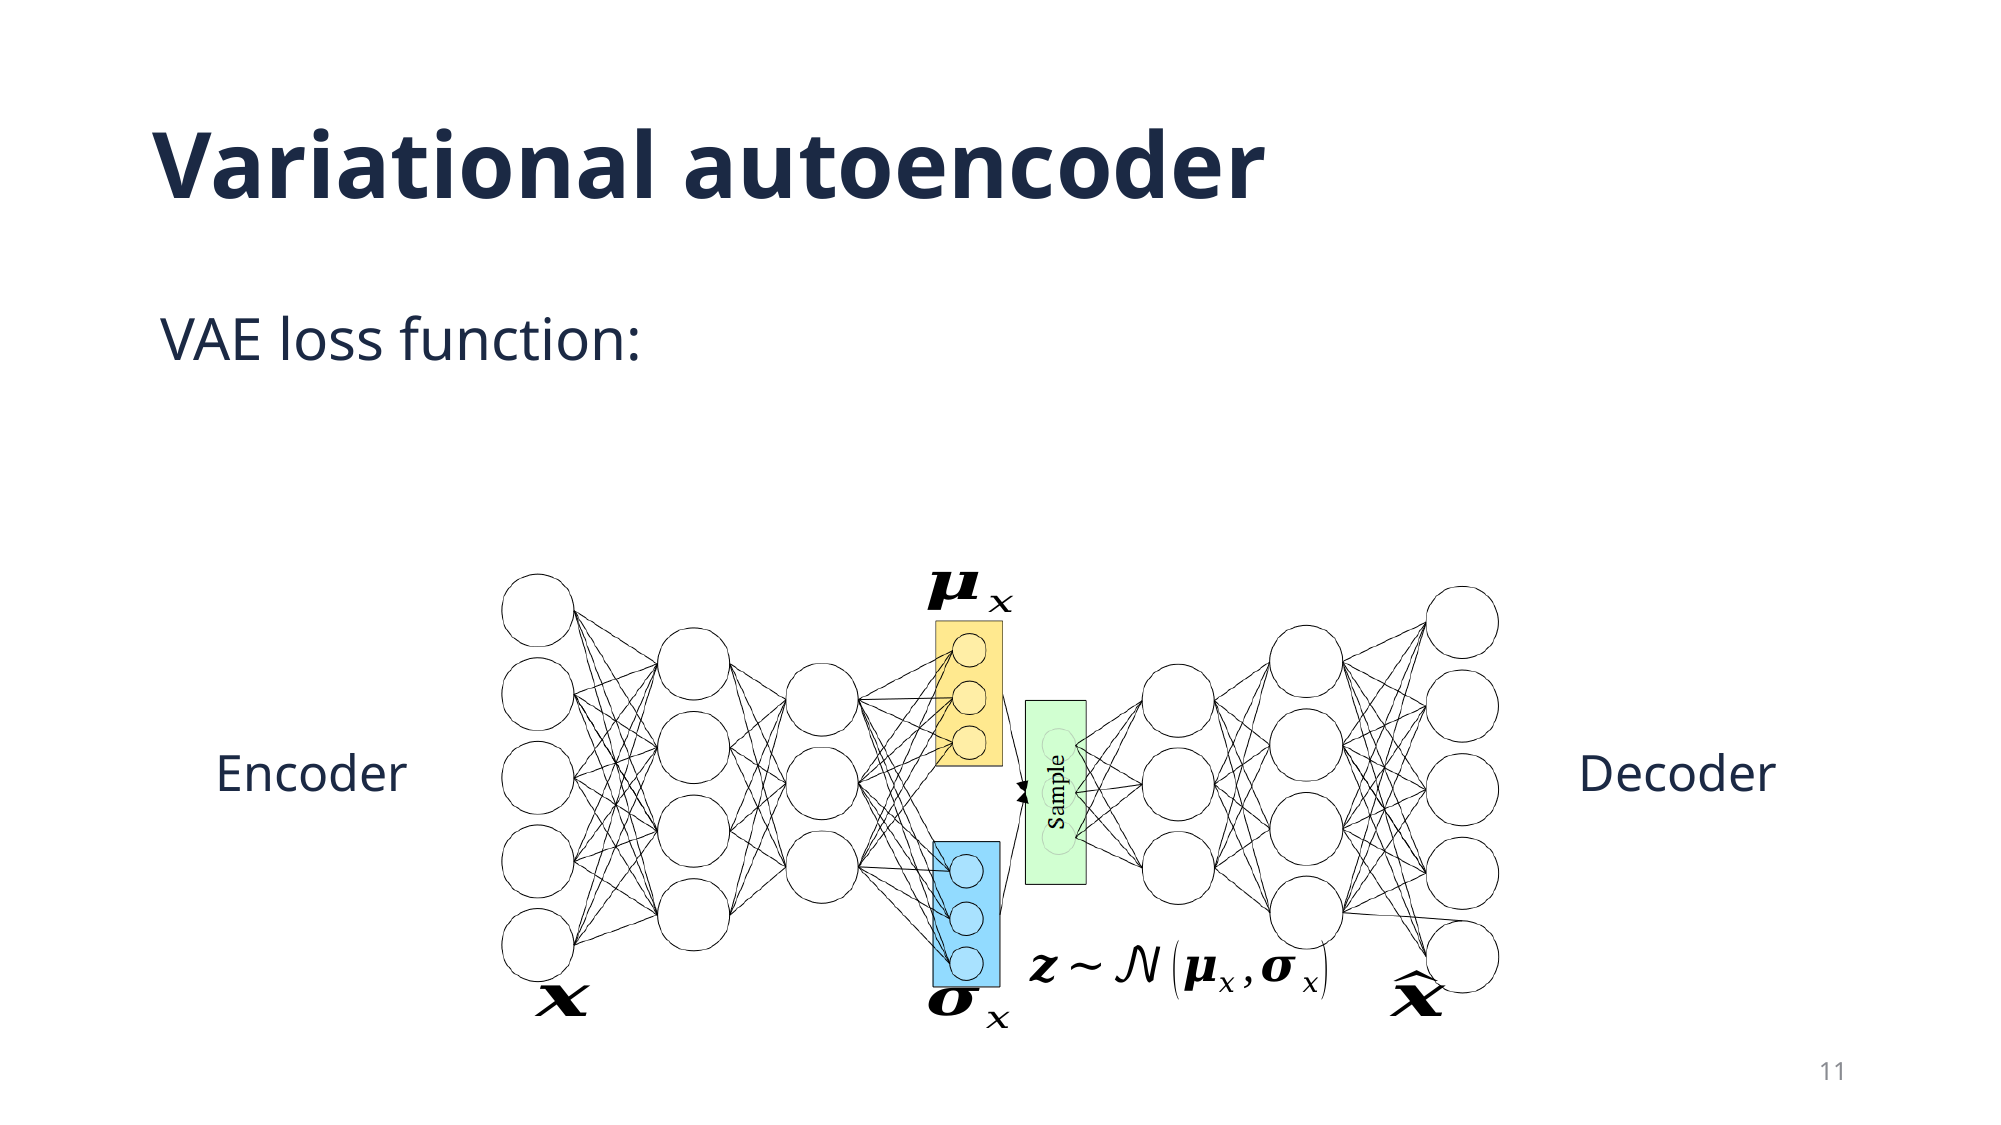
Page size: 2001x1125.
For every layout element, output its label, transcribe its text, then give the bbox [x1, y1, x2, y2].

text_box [500, 553, 1500, 1042]
slide_number 11 [1412, 1042, 1863, 1103]
title Variational autoencoder [137, 59, 1863, 278]
